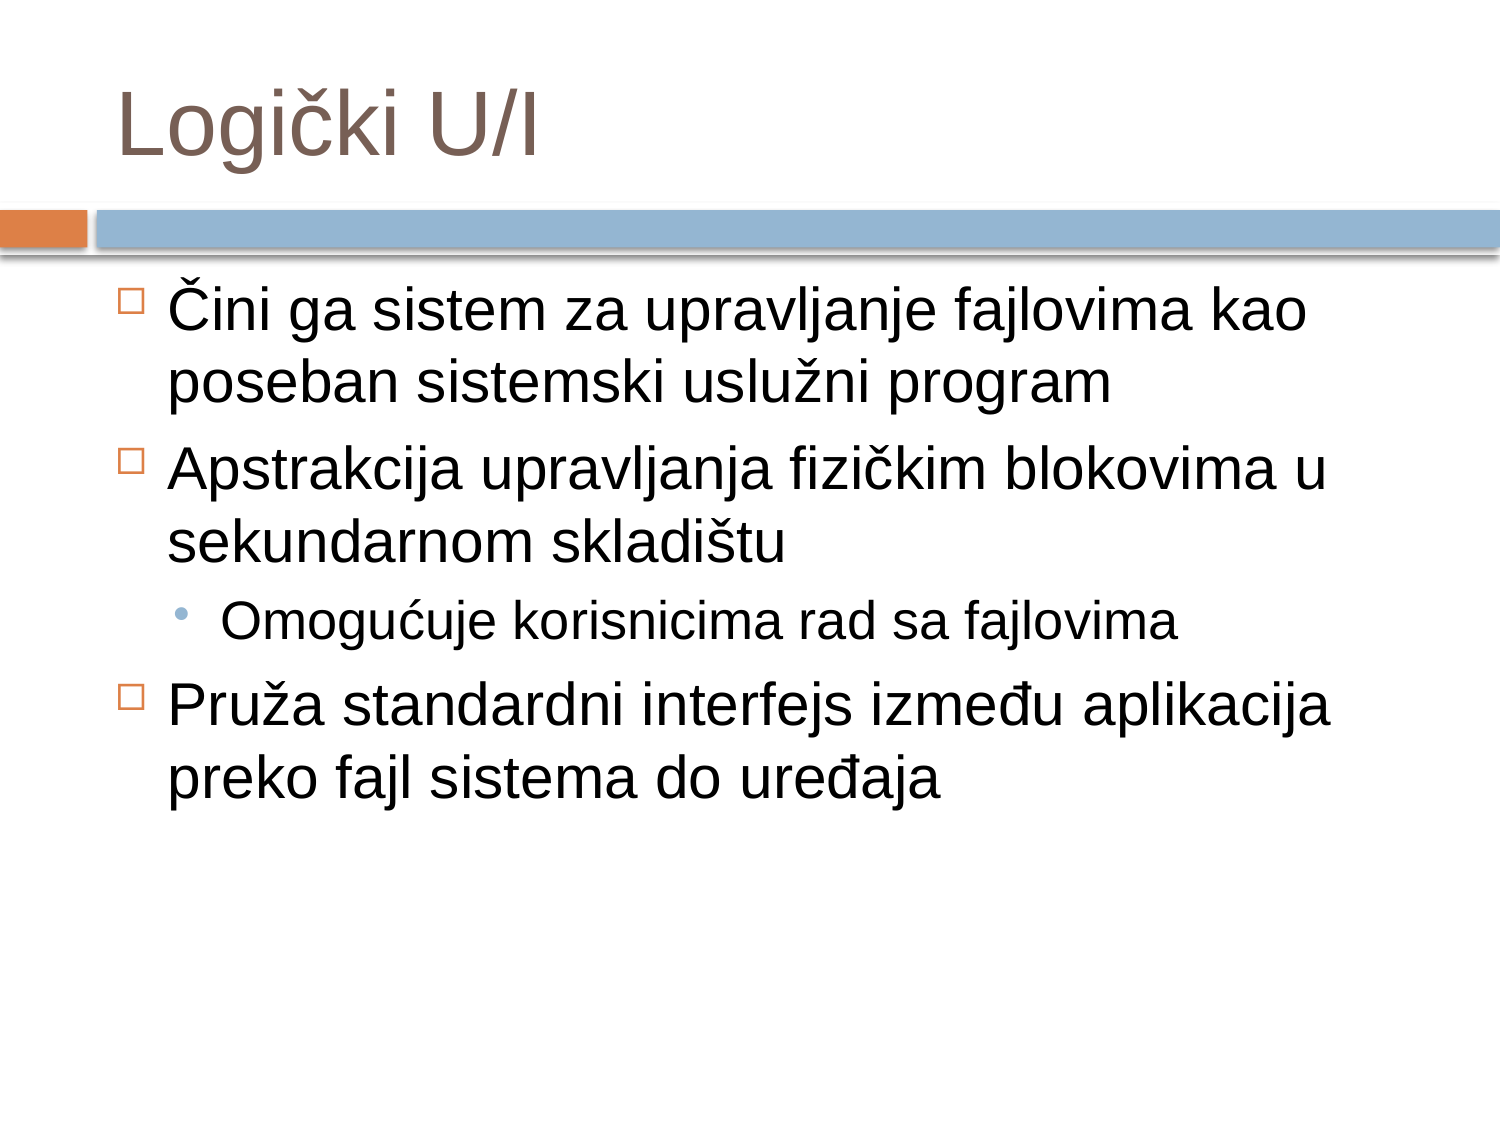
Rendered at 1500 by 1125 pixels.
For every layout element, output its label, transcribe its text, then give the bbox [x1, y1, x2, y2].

title Logički U/I [100, 37, 1438, 200]
list Čini ga sistem za upravljanje fajlovima kao poseban sistemski uslužni program Apstrakcija upravljanja fizičkim blokovima u sekundarnom skladištu Omogućuje korisnicima rad sa fajlovima Pruža standardni interfejs između aplikacija preko fajl sistema do uređaja [100, 262, 1438, 1000]
